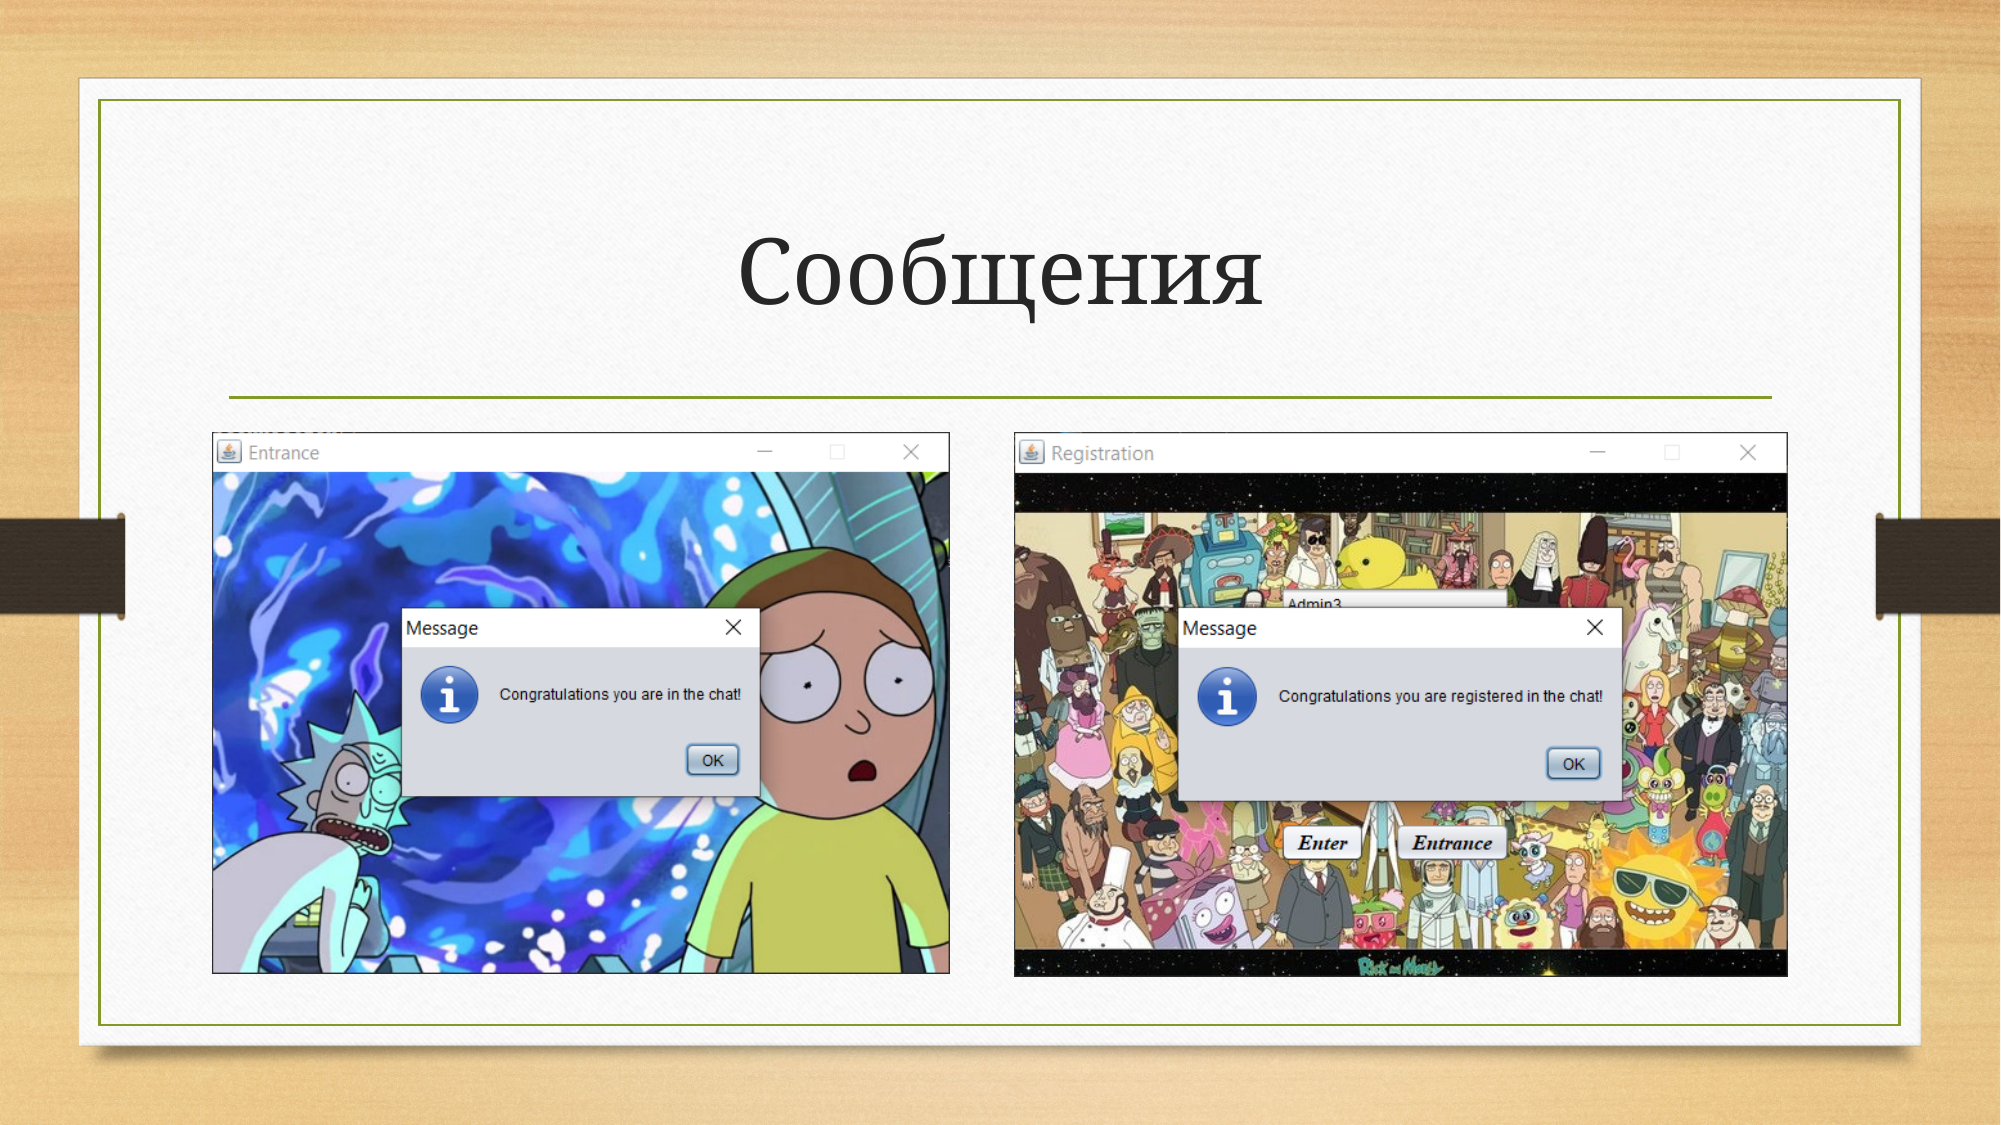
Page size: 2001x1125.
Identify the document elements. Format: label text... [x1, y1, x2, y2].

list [212, 432, 951, 975]
title Сообщения [212, 161, 1788, 375]
picture [0, 0, 2001, 1125]
